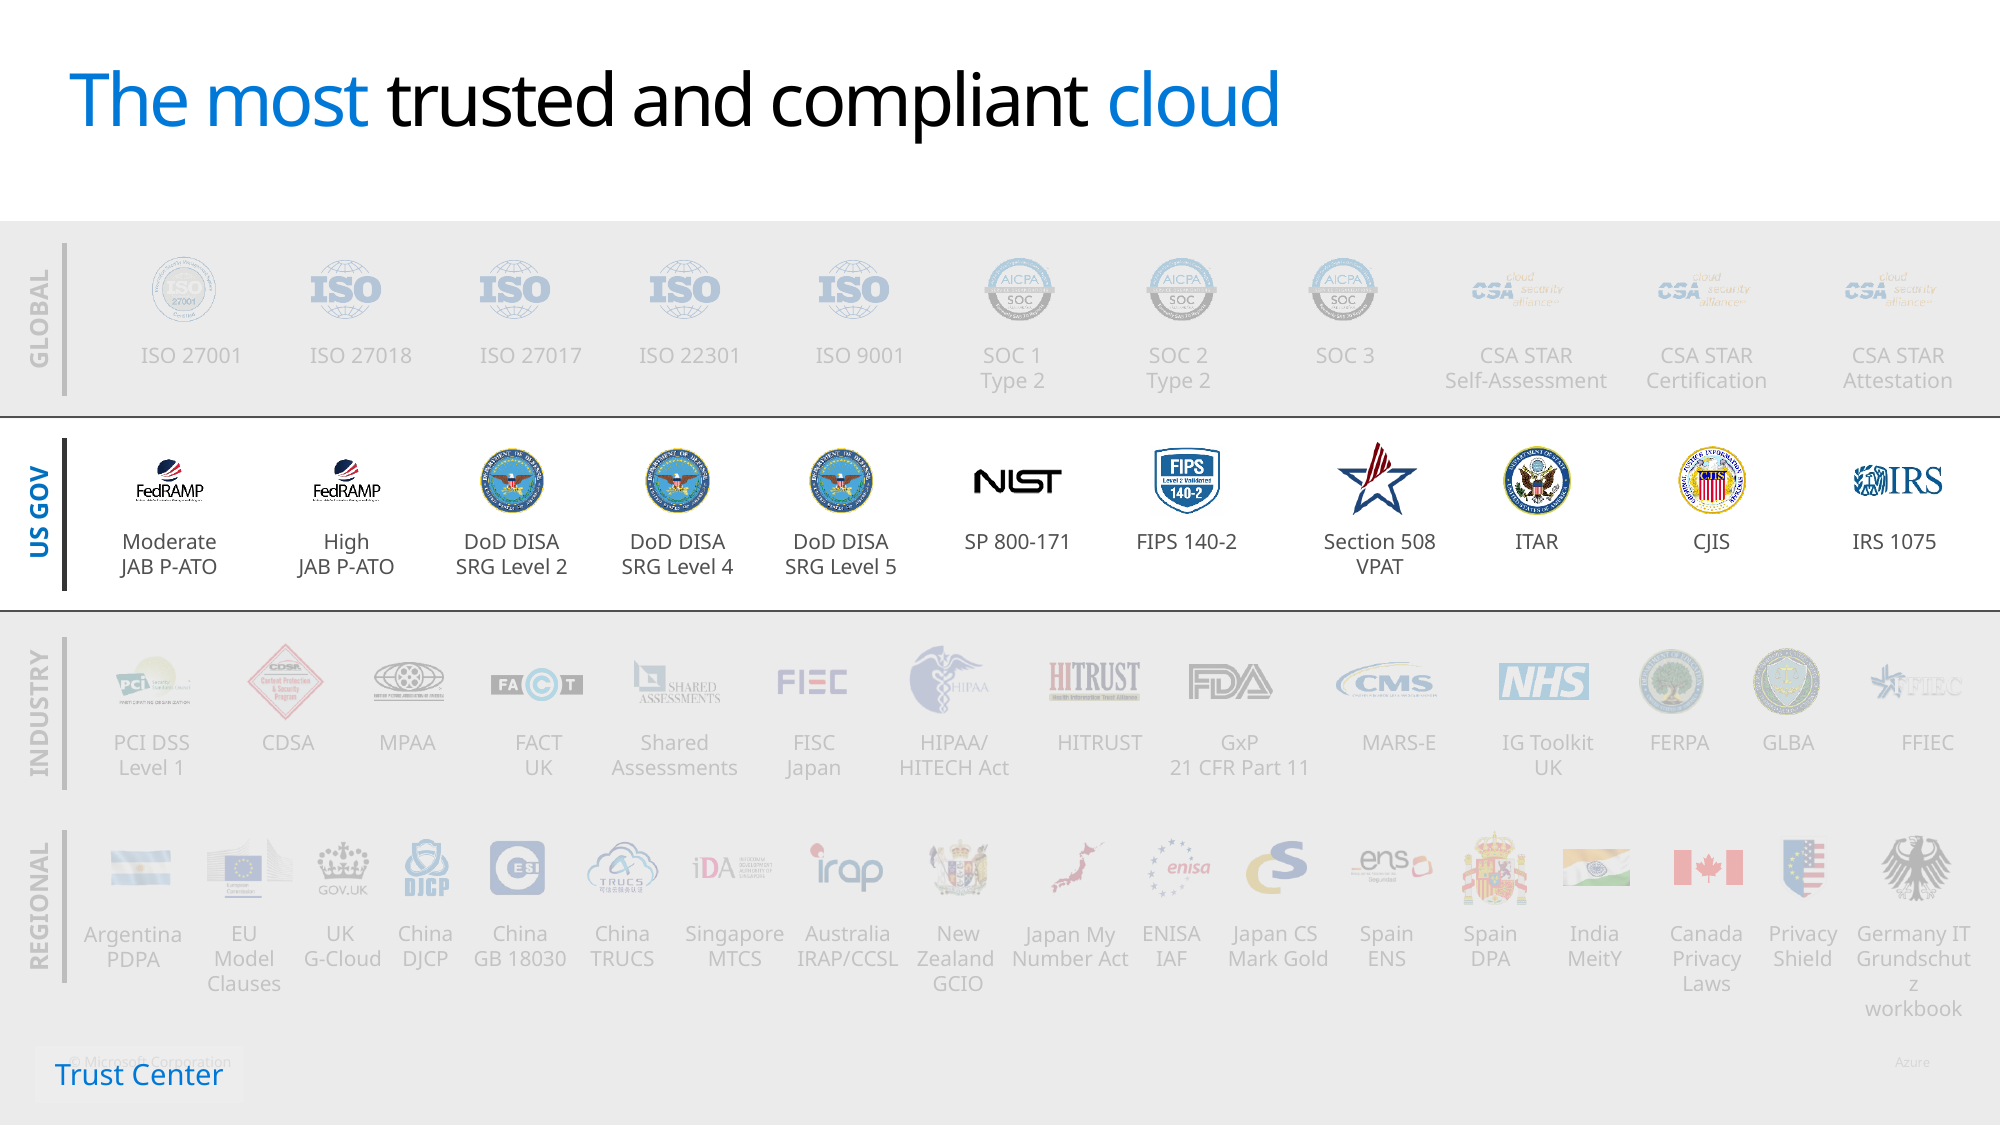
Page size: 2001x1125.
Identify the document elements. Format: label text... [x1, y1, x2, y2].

text_box [0, 221, 2000, 416]
picture [1323, 649, 1449, 713]
picture [769, 664, 853, 699]
picture [1674, 850, 1744, 886]
picture [491, 668, 583, 702]
picture [314, 839, 371, 896]
picture [1145, 256, 1217, 322]
picture [1246, 841, 1307, 895]
picture [645, 259, 724, 319]
picture [1469, 270, 1565, 308]
picture [1843, 270, 1939, 308]
picture [688, 853, 776, 883]
picture [1780, 833, 1828, 902]
text_box [0, 612, 2000, 1125]
picture [207, 837, 293, 898]
picture [1639, 649, 1704, 714]
picture [1346, 833, 1436, 902]
picture [1563, 849, 1630, 887]
picture [483, 834, 551, 902]
picture [1146, 837, 1211, 899]
picture [814, 259, 893, 319]
picture [374, 662, 444, 701]
picture [1049, 662, 1140, 701]
picture [307, 259, 386, 319]
picture [902, 638, 1000, 725]
picture [1869, 663, 1963, 700]
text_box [0, 416, 2000, 612]
picture [983, 256, 1055, 322]
picture [1753, 648, 1820, 715]
picture [809, 843, 883, 892]
picture [1189, 664, 1274, 699]
picture [1039, 838, 1117, 898]
picture [151, 256, 216, 322]
title The most trusted and compliant cloud [69, 36, 1930, 161]
picture [1852, 464, 1944, 497]
picture [1461, 830, 1527, 905]
picture [112, 652, 197, 711]
picture [928, 839, 991, 896]
picture [1881, 834, 1952, 902]
text_box Trust Center [35, 1045, 244, 1104]
picture [1498, 663, 1589, 700]
picture [583, 839, 662, 897]
picture [246, 642, 325, 721]
picture [476, 259, 555, 319]
picture [1656, 270, 1752, 308]
picture [106, 847, 174, 888]
picture [377, 820, 473, 916]
picture [1307, 256, 1379, 322]
picture [634, 660, 720, 703]
